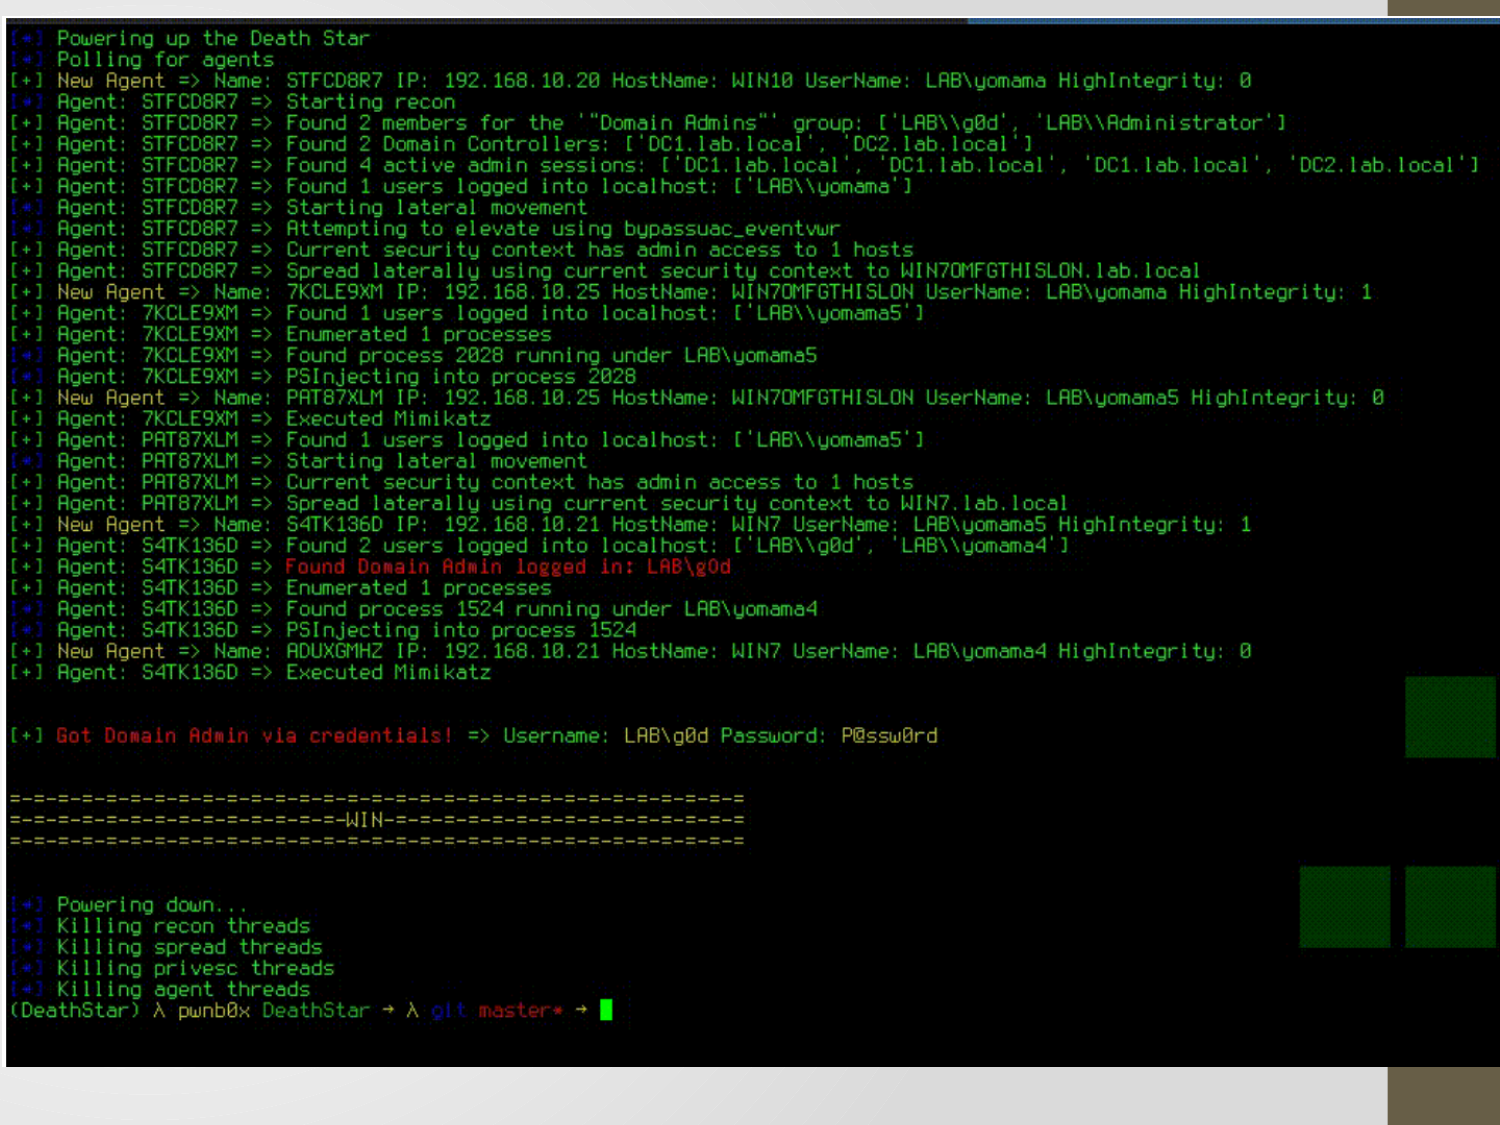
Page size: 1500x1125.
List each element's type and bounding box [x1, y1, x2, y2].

list [1, 15, 1500, 1067]
